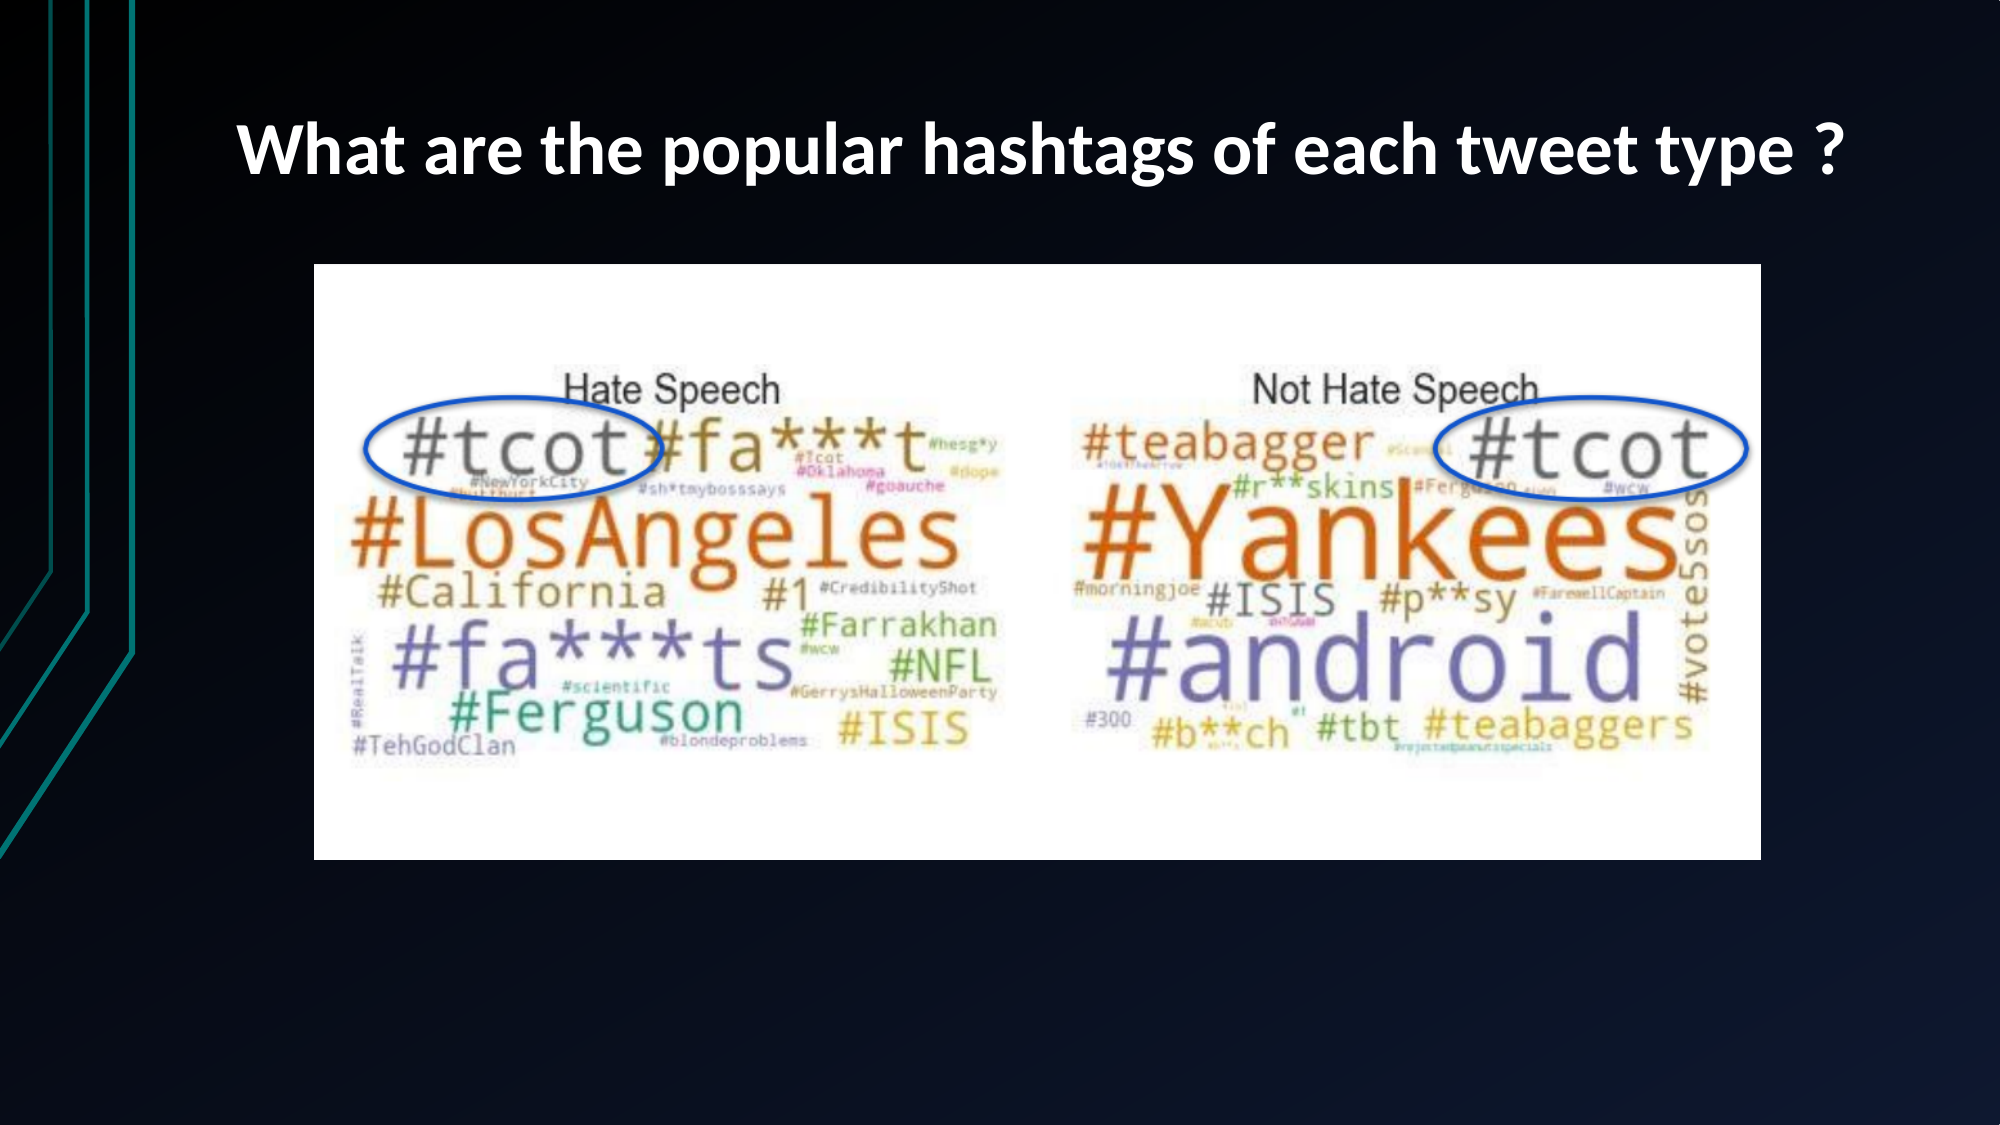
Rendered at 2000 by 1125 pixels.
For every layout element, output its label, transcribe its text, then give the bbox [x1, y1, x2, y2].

picture [314, 264, 1761, 861]
title What are the popular hashtags of each tweet type ? [215, 0, 1916, 201]
